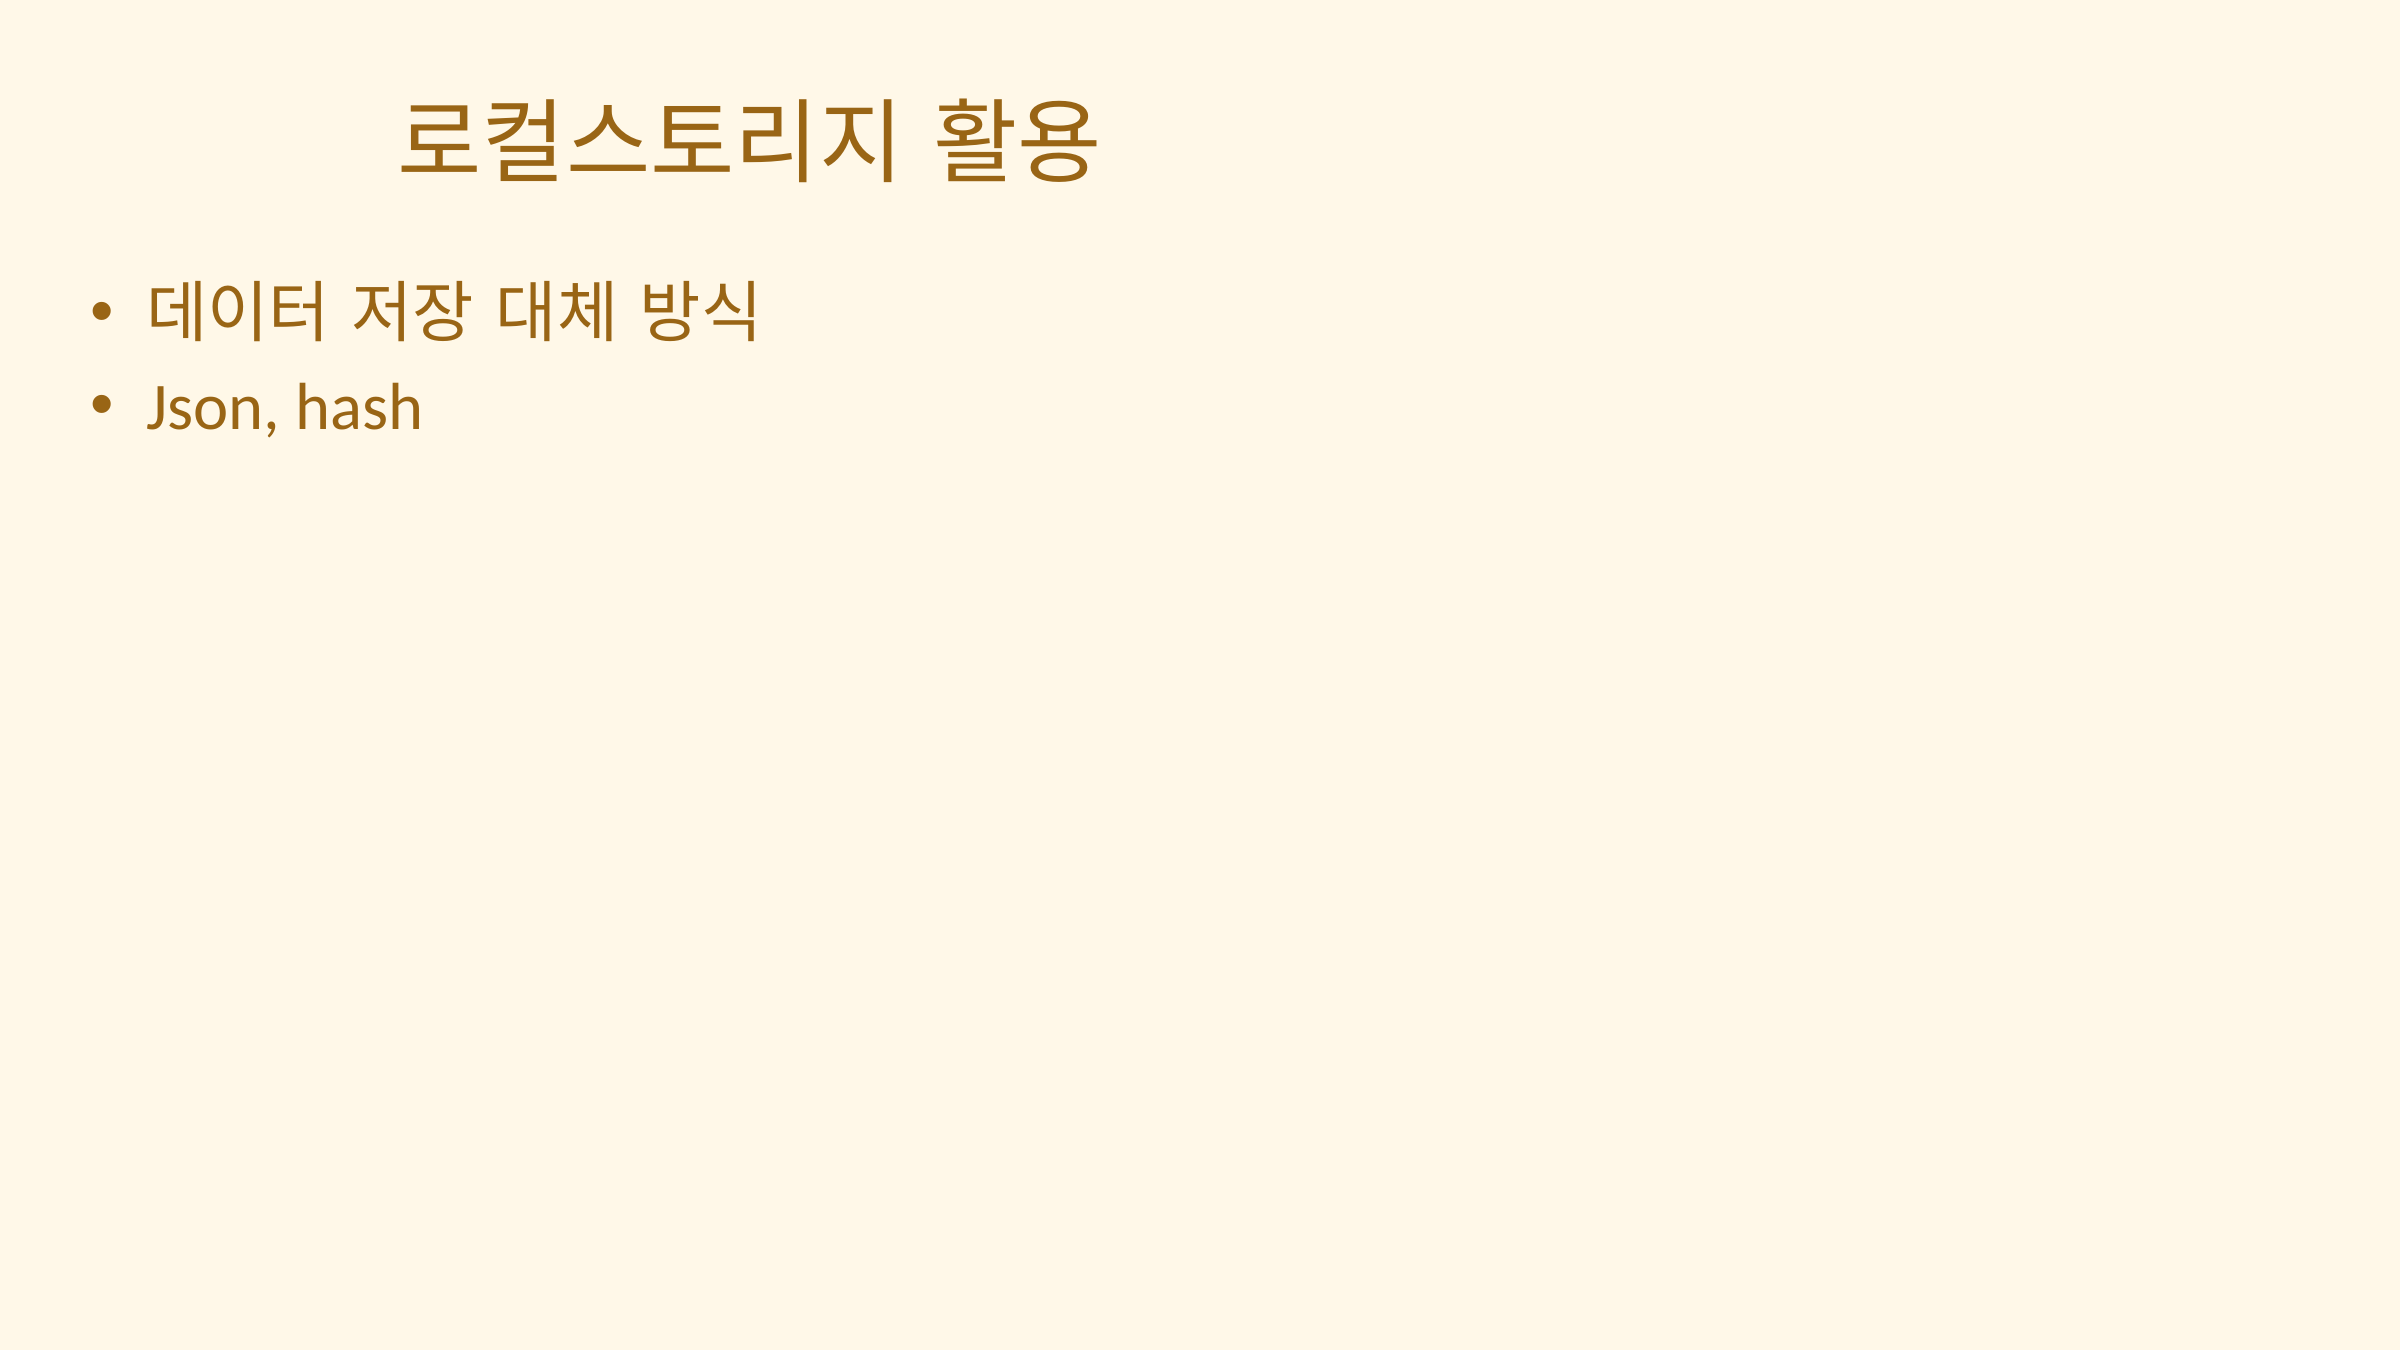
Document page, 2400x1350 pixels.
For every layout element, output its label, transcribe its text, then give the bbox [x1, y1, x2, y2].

text_box 데이터 저장 대체 방식 Json, hash [75, 262, 1425, 1005]
text_box 로컬스토리지 활용 [75, 45, 1425, 233]
